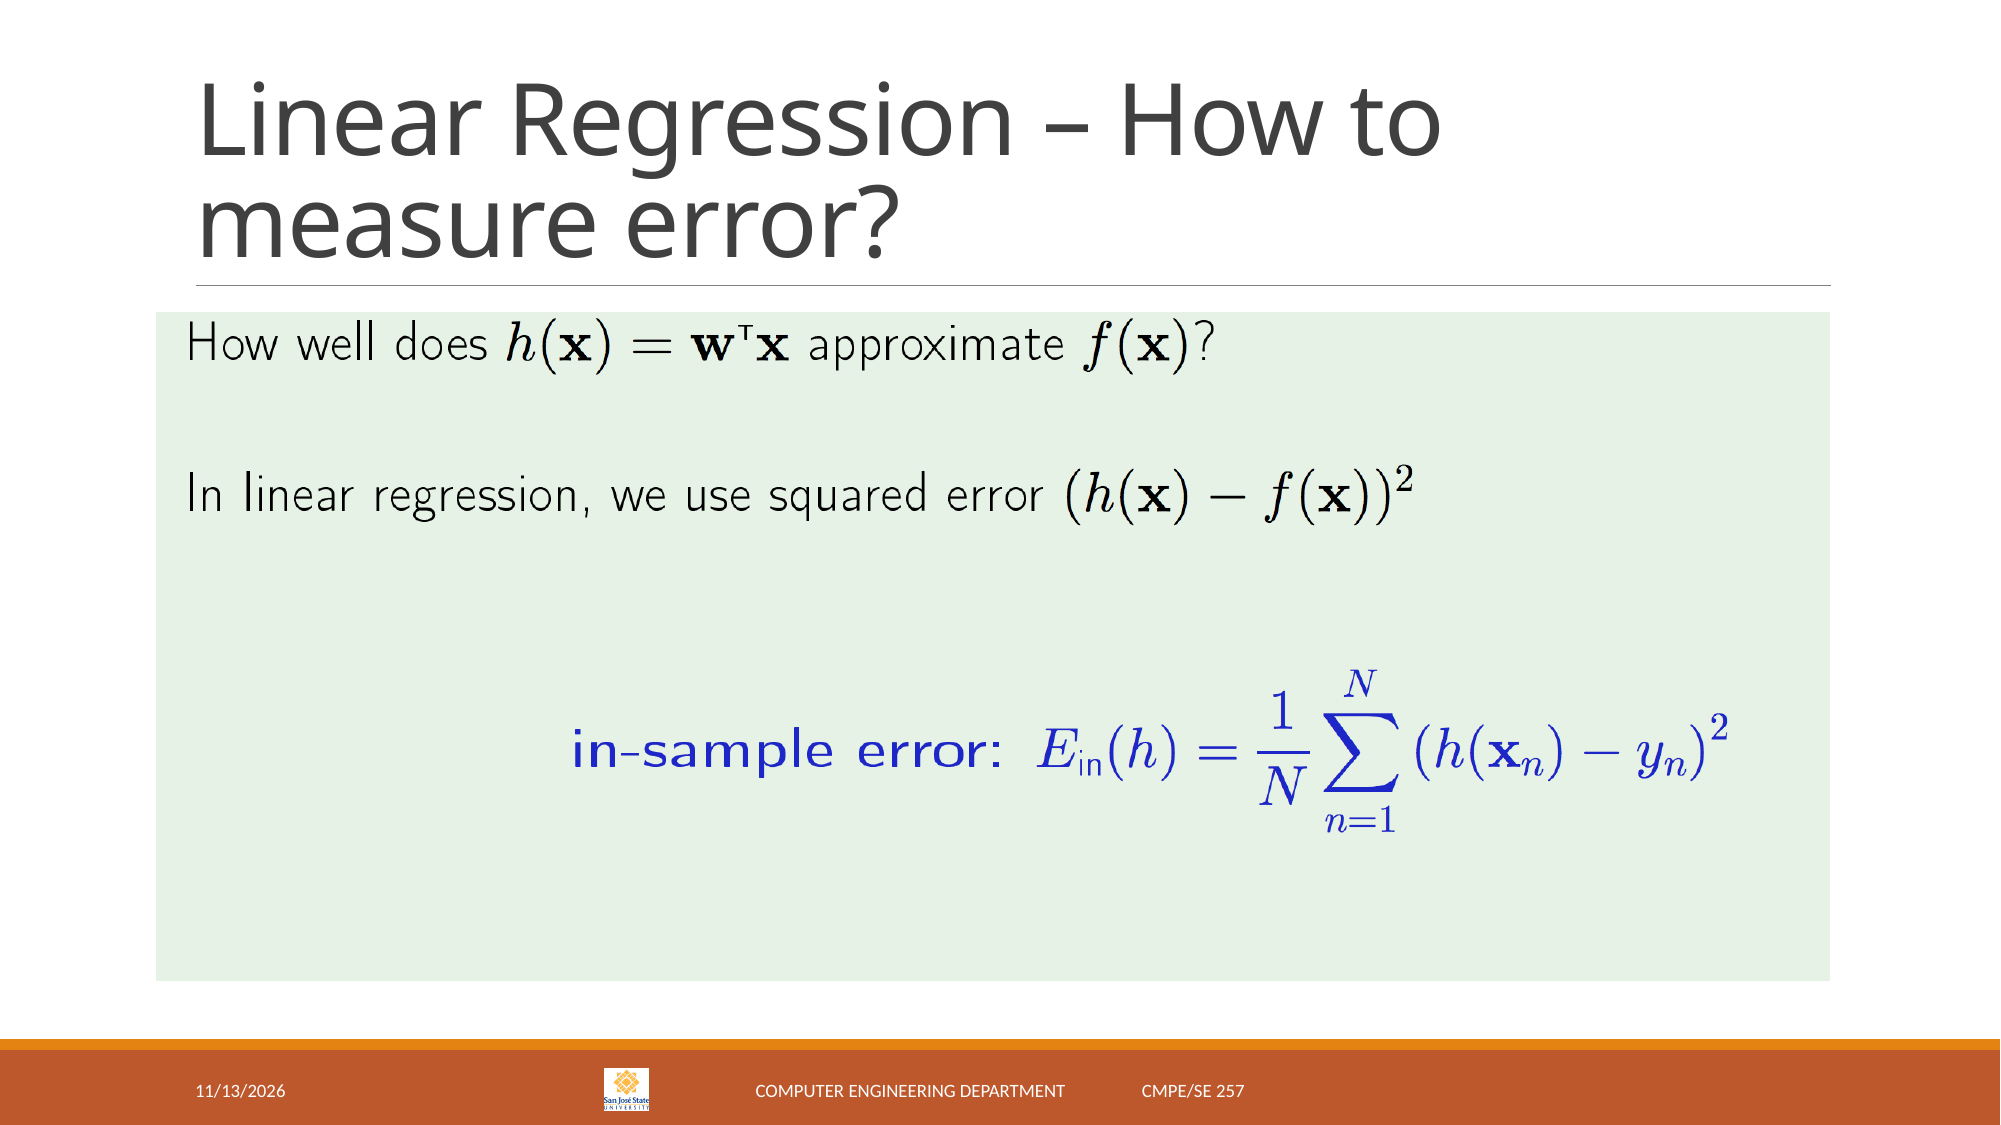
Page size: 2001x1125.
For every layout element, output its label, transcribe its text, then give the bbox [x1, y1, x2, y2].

title Linear Regression – How to measure error? [180, 47, 1830, 285]
footer Computer Engineering Department CMPE/SE 257 [604, 1059, 1396, 1120]
picture [155, 311, 1831, 981]
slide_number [180, 1059, 586, 1120]
